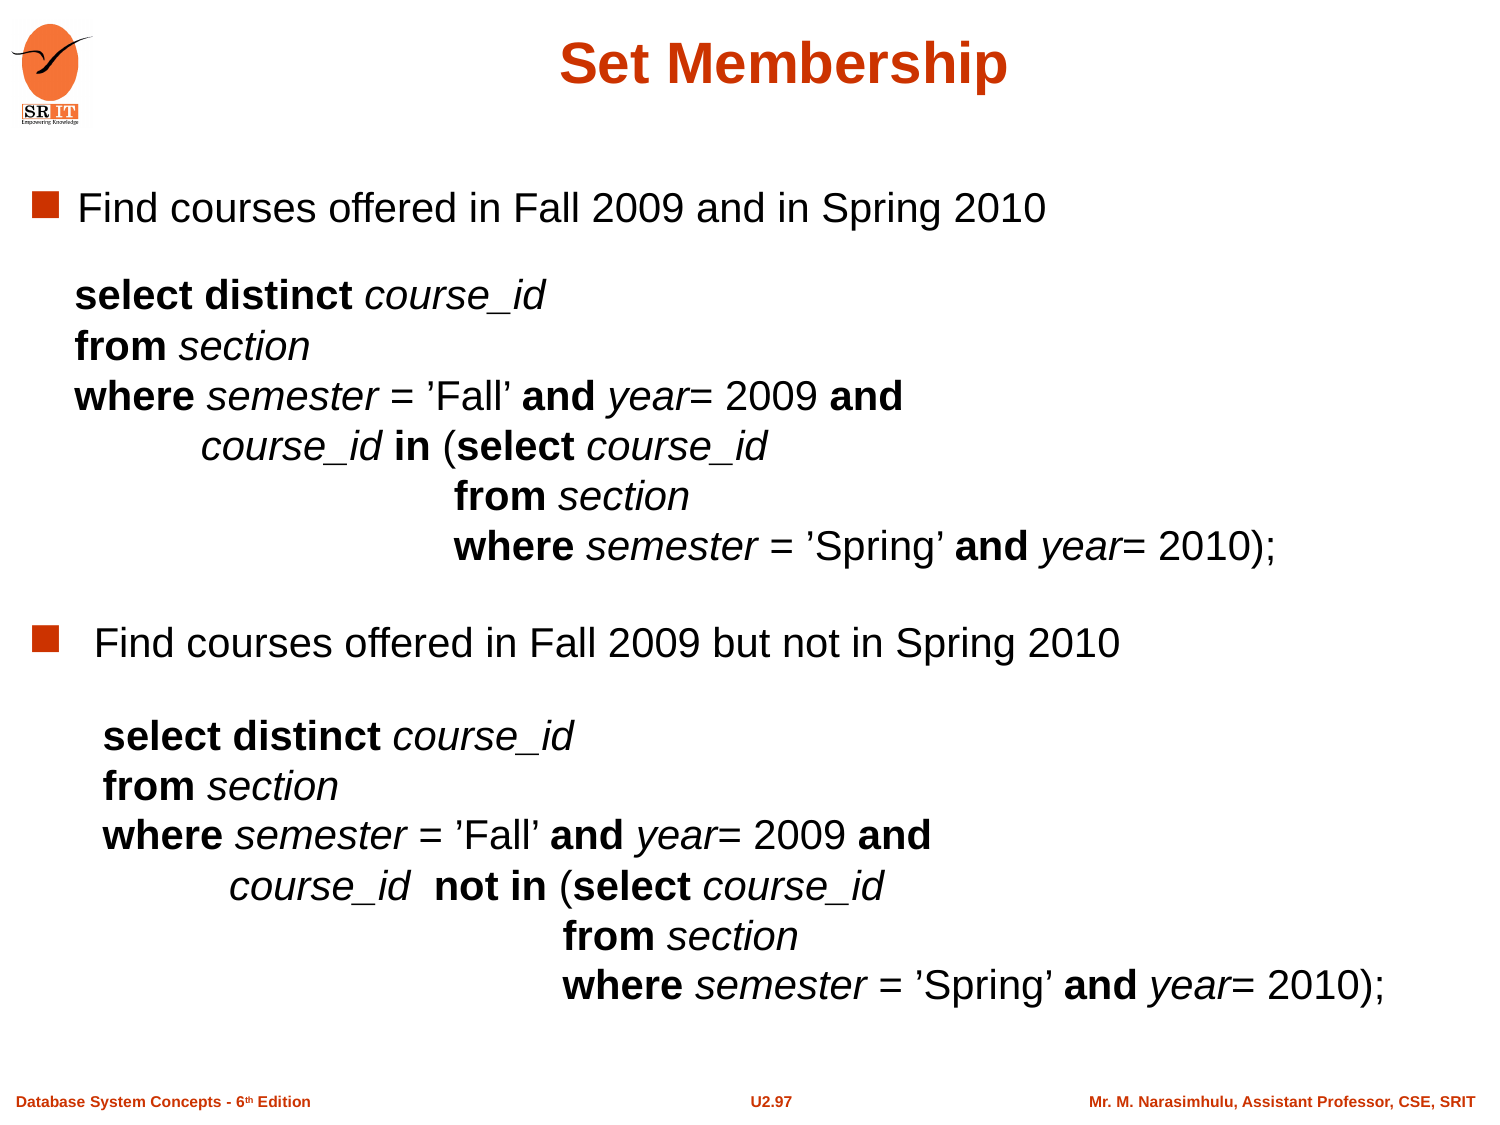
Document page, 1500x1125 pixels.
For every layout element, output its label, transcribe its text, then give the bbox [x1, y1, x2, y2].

picture [11, 19, 93, 128]
text_box select distinct course_id from section where semester = ’Fall’ and year= 2009 and course_id in (select course_id from section where semester = ’Spring’ and year= 2010); [59, 261, 1373, 576]
title Set Membership [103, 27, 1483, 103]
text_box Find courses offered in Fall 2009 but not in Spring 2010 [20, 608, 1217, 673]
list Find courses offered in Fall 2009 and in Spring 2010 [20, 173, 1118, 226]
text_box select distinct course_id from section where semester = ’Fall’ and year= 2009 and course_id not in (select course_id from section where semester = ’Spring’ and year= 2010); [87, 700, 1446, 1016]
